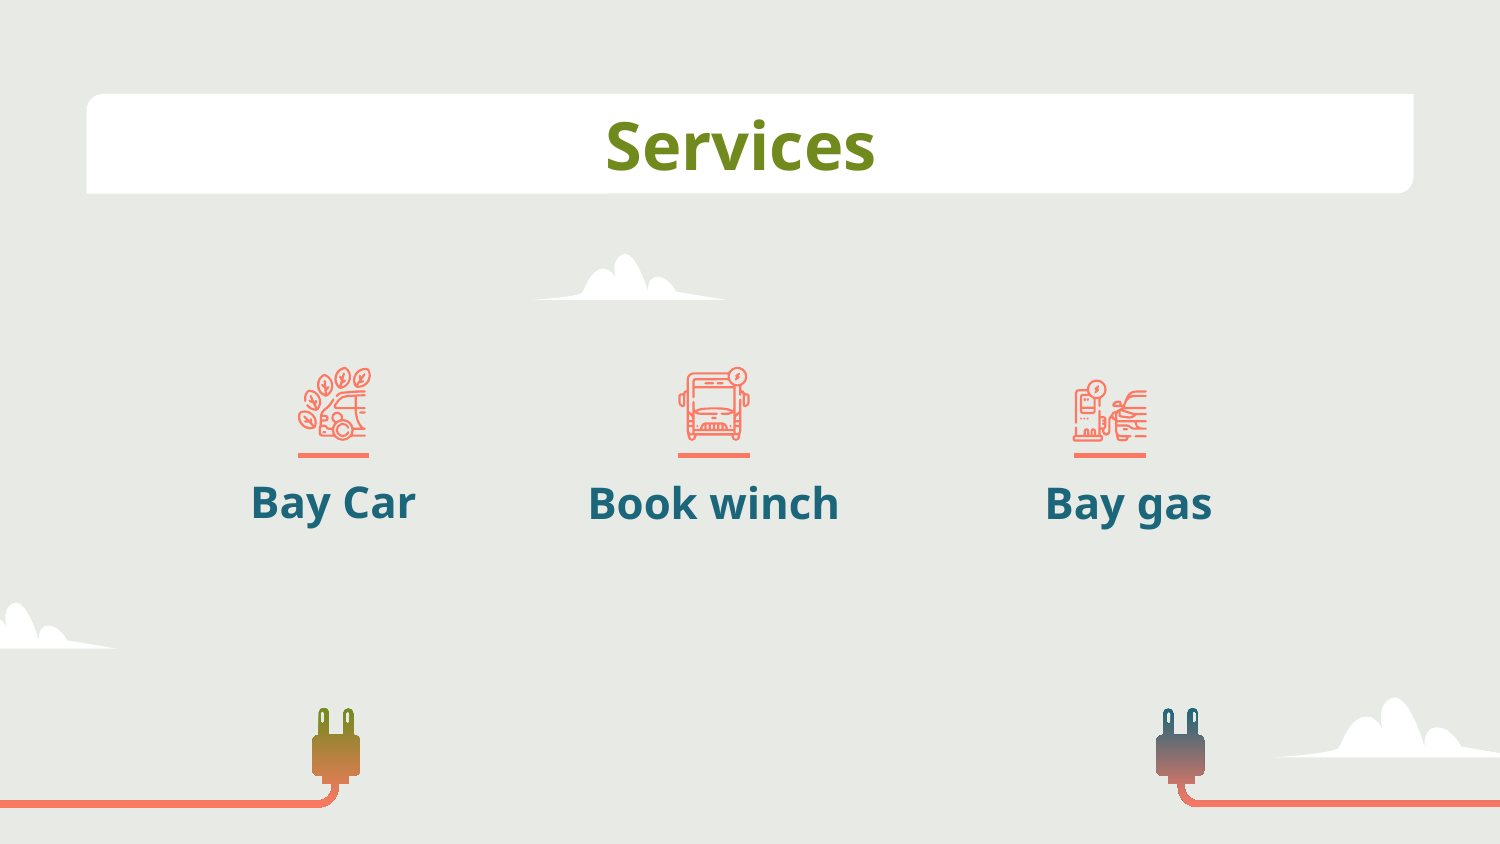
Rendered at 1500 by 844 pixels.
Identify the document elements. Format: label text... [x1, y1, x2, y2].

subtitle Bay Car [177, 482, 490, 543]
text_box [677, 366, 751, 456]
text_box [86, 93, 1414, 194]
text_box [531, 253, 727, 300]
title Services [116, 88, 1383, 183]
subtitle Bay gas [972, 483, 1285, 544]
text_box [295, 366, 372, 456]
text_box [1072, 379, 1148, 456]
subtitle Book winch [563, 483, 876, 544]
